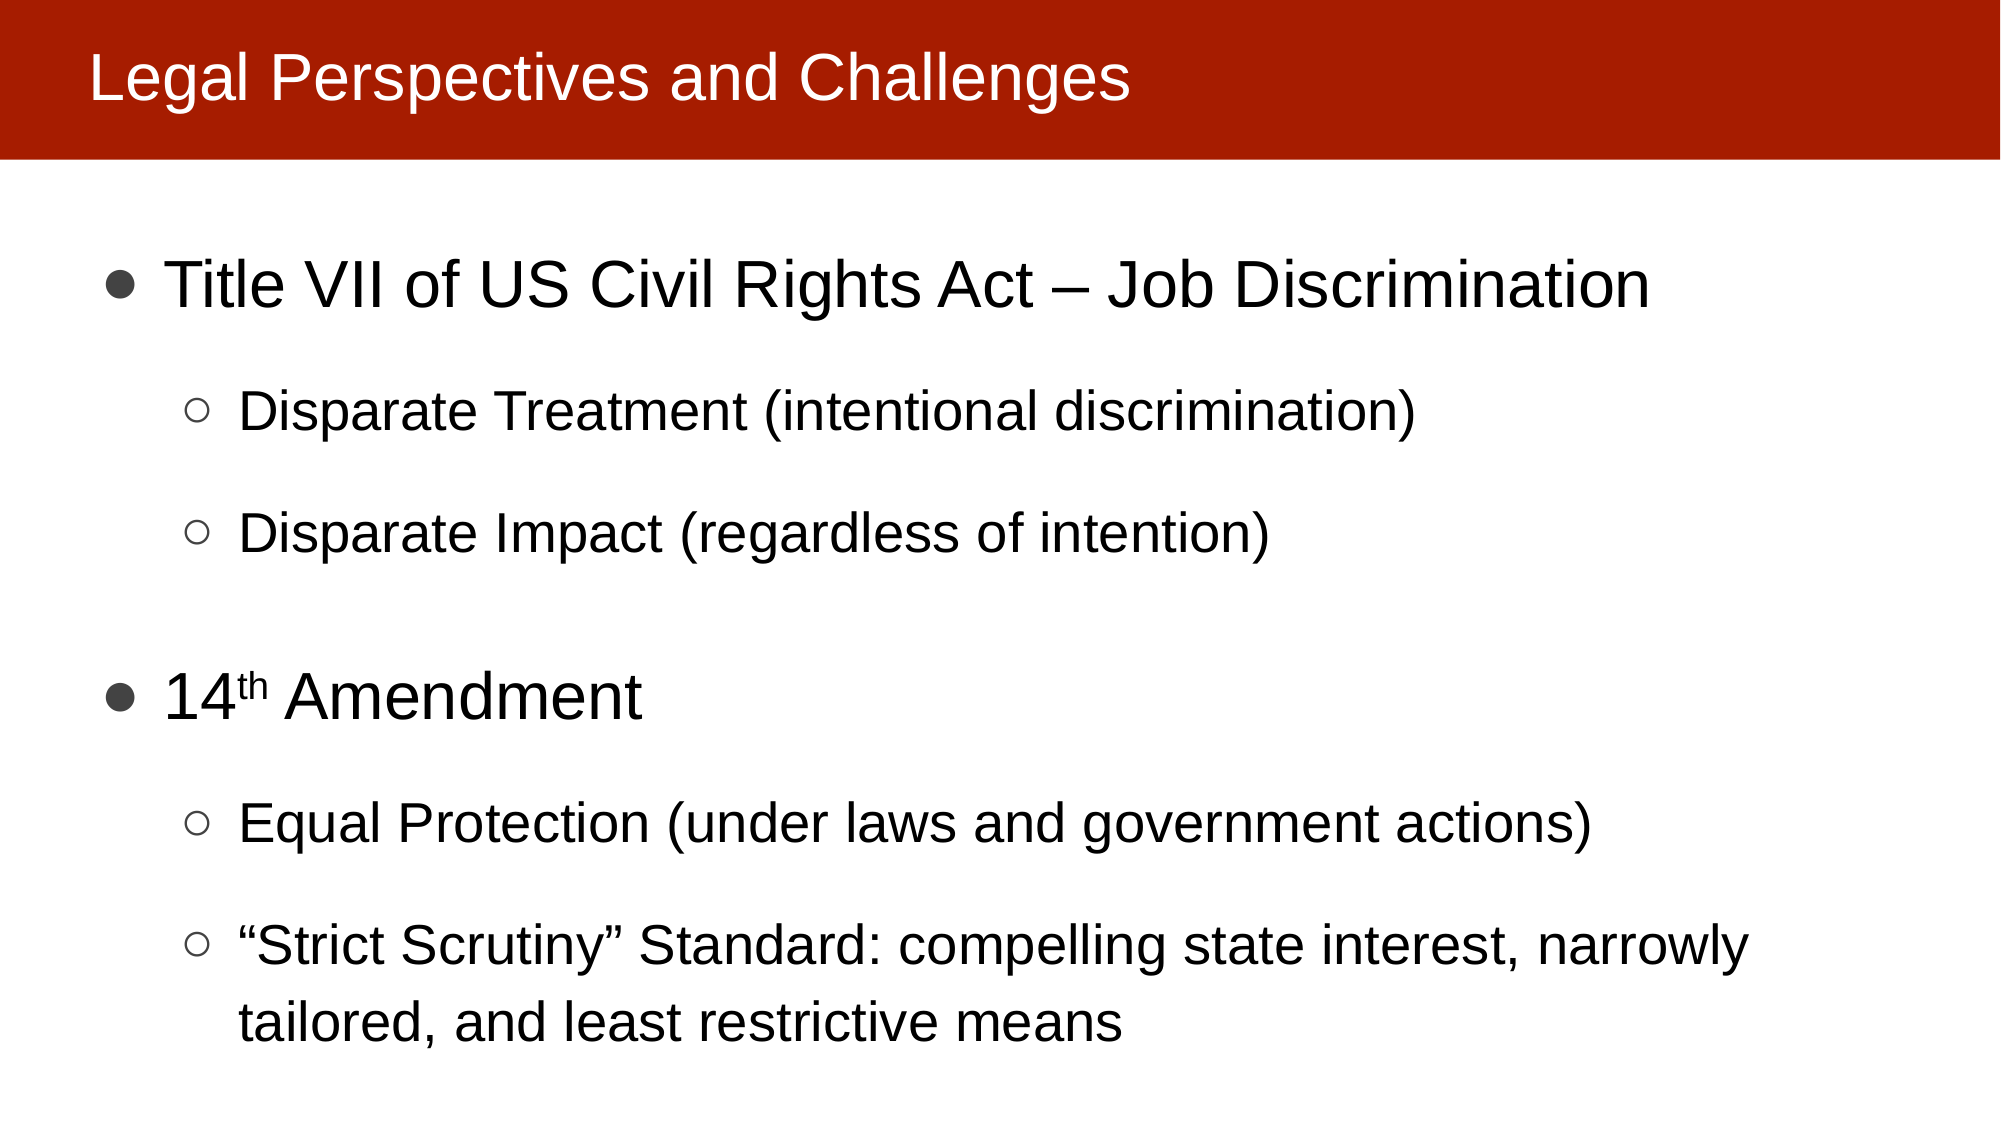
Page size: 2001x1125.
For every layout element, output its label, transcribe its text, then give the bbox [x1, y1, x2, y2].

list Title VII of US Civil Rights Act – Job Discrimination Disparate Treatment (intentional discrimination) Disparate Impact (regardless of intention) 14th Amendment Equal Protection (under laws and government actions) “Strict Scrutiny” Standard: compelling state interest, narrowly tailored, and least restrictive means [68, 208, 1932, 956]
title Legal Perspectives and Challenges [68, 14, 1932, 140]
